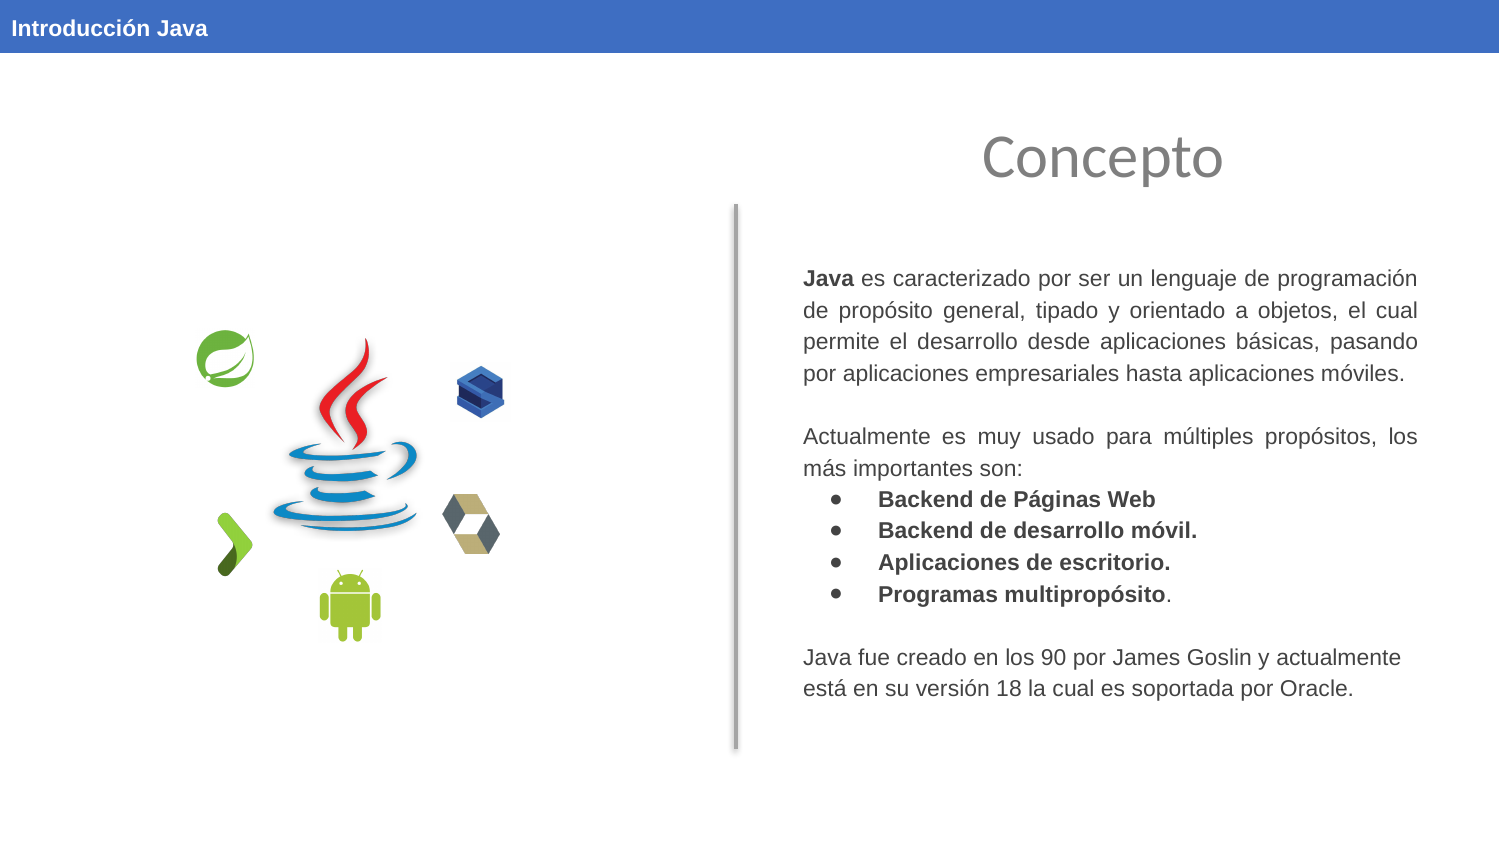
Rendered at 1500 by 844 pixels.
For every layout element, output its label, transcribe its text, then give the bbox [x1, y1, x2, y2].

title Concepto [707, 106, 1500, 207]
picture [317, 568, 382, 643]
text_box Introducción Java [0, 8, 889, 47]
text_box Java es caracterizado por ser un lenguaje de programación de propósito general, tipado y orientado a objetos, el cual permite el desarrollo desde aplicaciones básicas, pasando por aplicaciones empresariales hasta aplicaciones móviles. Actualmente es muy usado para múltiples propósitos, los más importantes son: Backend de Páginas Web Backend de desarrollo móvil. Aplicaciones de escritorio. Programas multipropósito. Java fue creado en los 90 por James Goslin y actualmente está en su versión 18 la cual es soportada por Oracle. [791, 254, 1430, 794]
picture [270, 327, 429, 538]
picture [194, 327, 256, 388]
picture [450, 361, 511, 422]
picture [214, 510, 256, 579]
text_box [0, 0, 1500, 54]
picture [440, 493, 502, 555]
